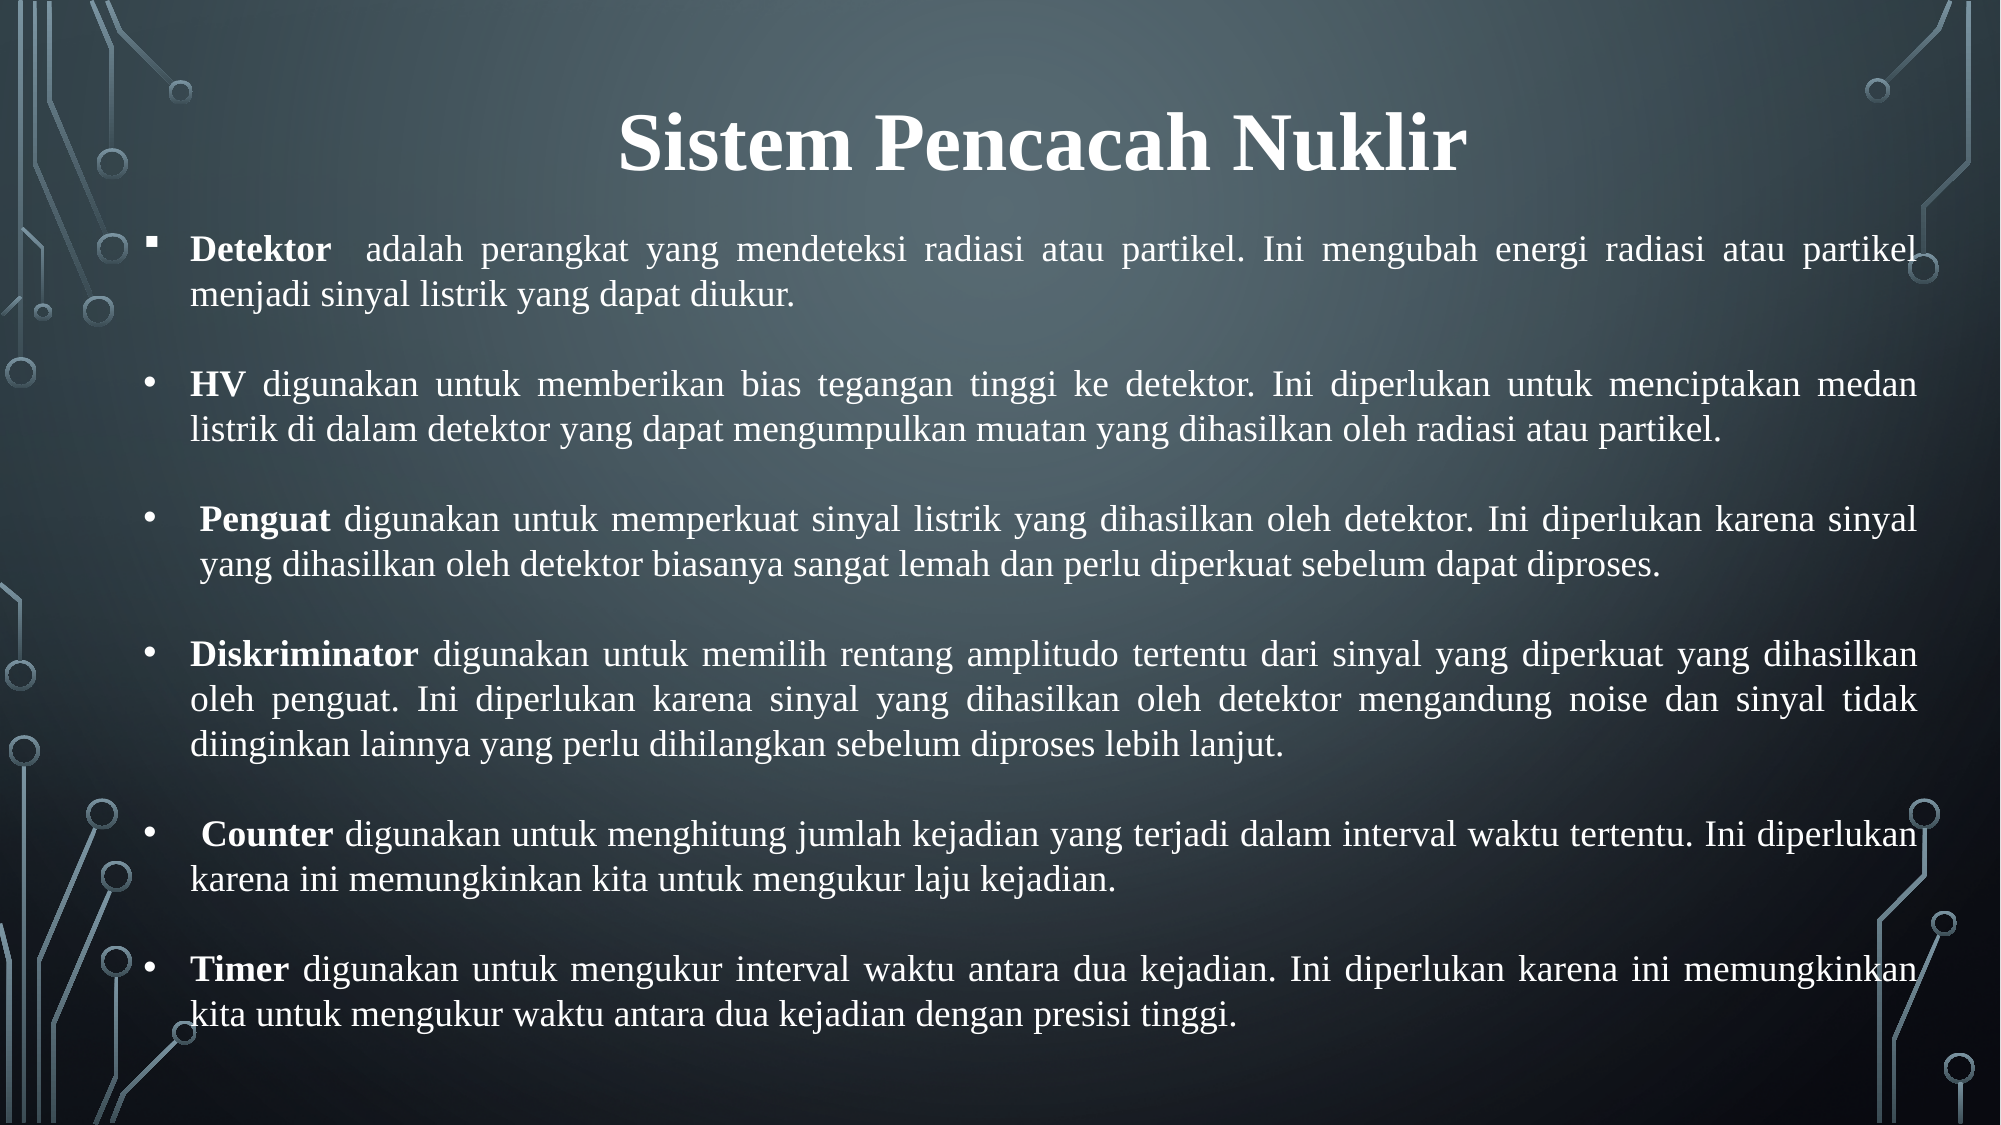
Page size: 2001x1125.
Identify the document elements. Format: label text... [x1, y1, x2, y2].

text_box Detektor adalah perangkat yang mendeteksi radiasi atau partikel. Ini mengubah energi radiasi atau partikel menjadi sinyal listrik yang dapat diukur. HV digunakan untuk memberikan bias tegangan tinggi ke detektor. Ini diperlukan untuk menciptakan medan listrik di dalam detektor yang dapat mengumpulkan muatan yang dihasilkan oleh radiasi atau partikel. Penguat digunakan untuk memperkuat sinyal listrik yang dihasilkan oleh detektor. Ini diperlukan karena sinyal yang dihasilkan oleh detektor biasanya sangat lemah dan perlu diperkuat sebelum dapat diproses. Diskriminator digunakan untuk memilih rentang amplitudo tertentu dari sinyal yang diperkuat yang dihasilkan oleh penguat. Ini diperlukan karena sinyal yang dihasilkan oleh detektor mengandung noise dan sinyal tidak diinginkan lainnya yang perlu dihilangkan sebelum diproses lebih lanjut. Counter digunakan untuk menghitung jumlah kejadian yang terjadi dalam interval waktu tertentu. Ini diperlukan karena ini memungkinkan kita untuk mengukur laju kejadian. Timer digunakan untuk mengukur interval waktu antara dua kejadian. Ini diperlukan karena ini memungkinkan kita untuk mengukur waktu antara dua kejadian dengan presisi tinggi. [128, 171, 1935, 1042]
text_box Sistem Pencacah Nuklir [255, 91, 1831, 222]
